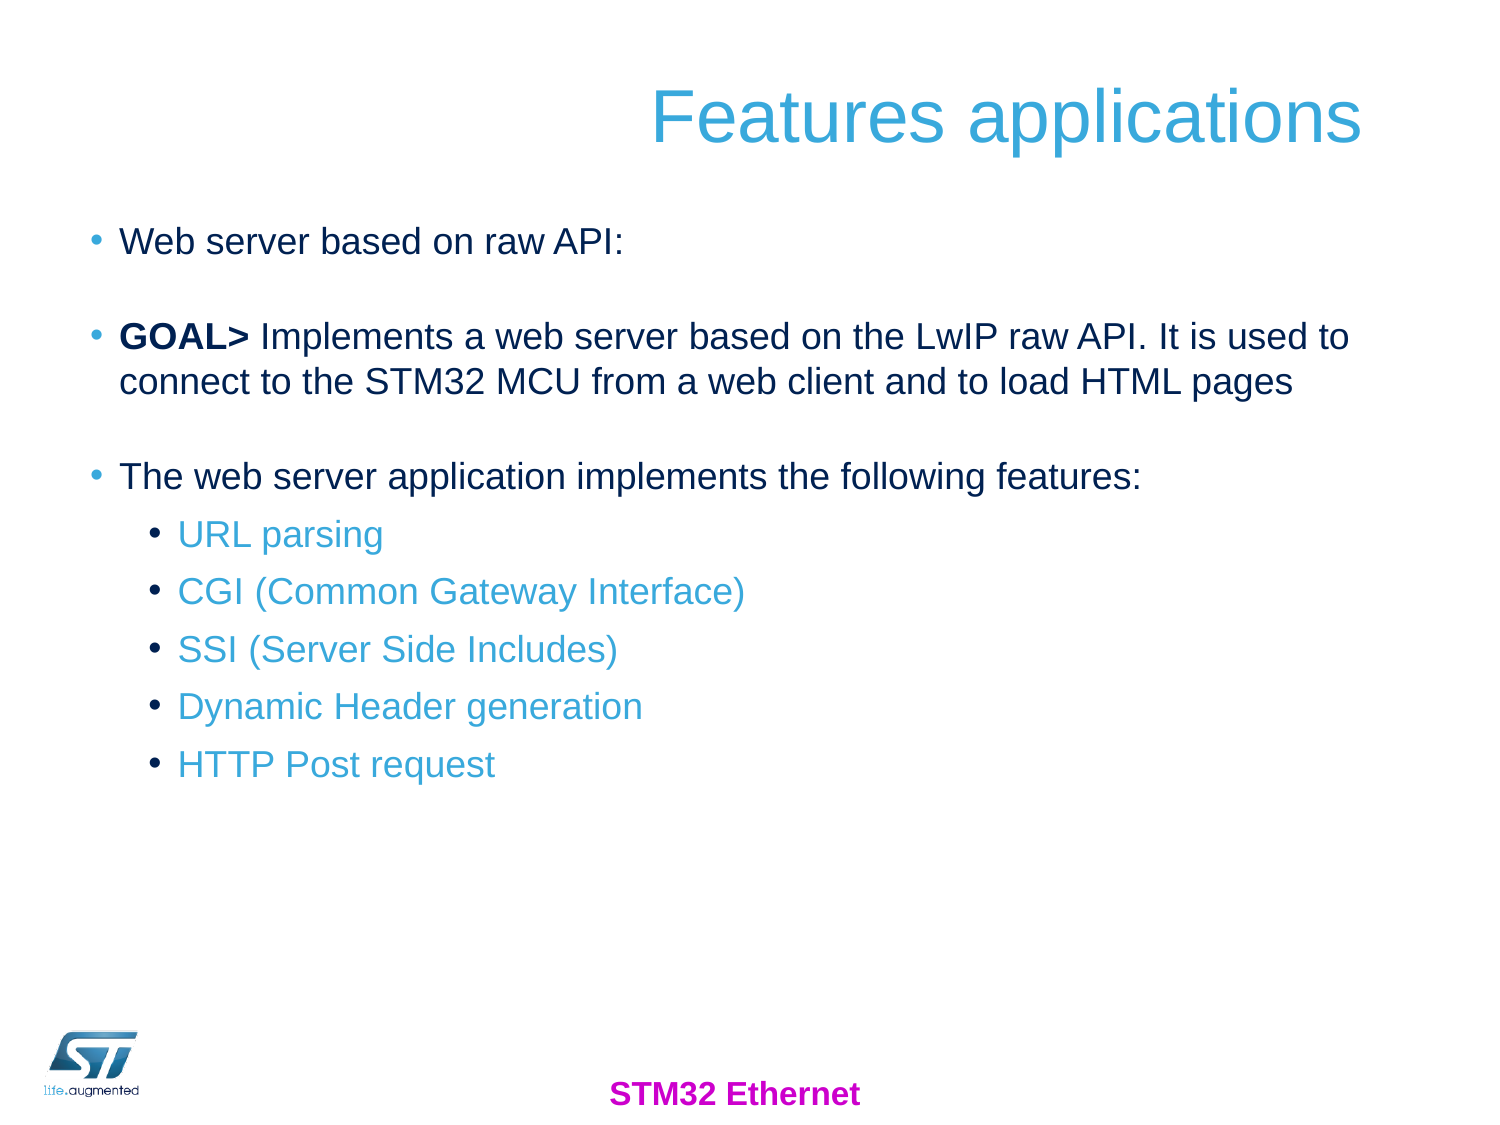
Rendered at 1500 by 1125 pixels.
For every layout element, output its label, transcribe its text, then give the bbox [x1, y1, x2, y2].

list Web server based on raw API: GOAL> Implements a web server based on the LwIP raw API. It is used to connect to the STM32 MCU from a web client and to load HTML pages The web server application implements the following features: URL parsing CGI (Common Gateway Interface) SSI (Server Side Includes) Dynamic Header generation HTTP Post request [75, 209, 1425, 798]
title Features applications [75, 19, 1400, 207]
picture [36, 1022, 147, 1103]
